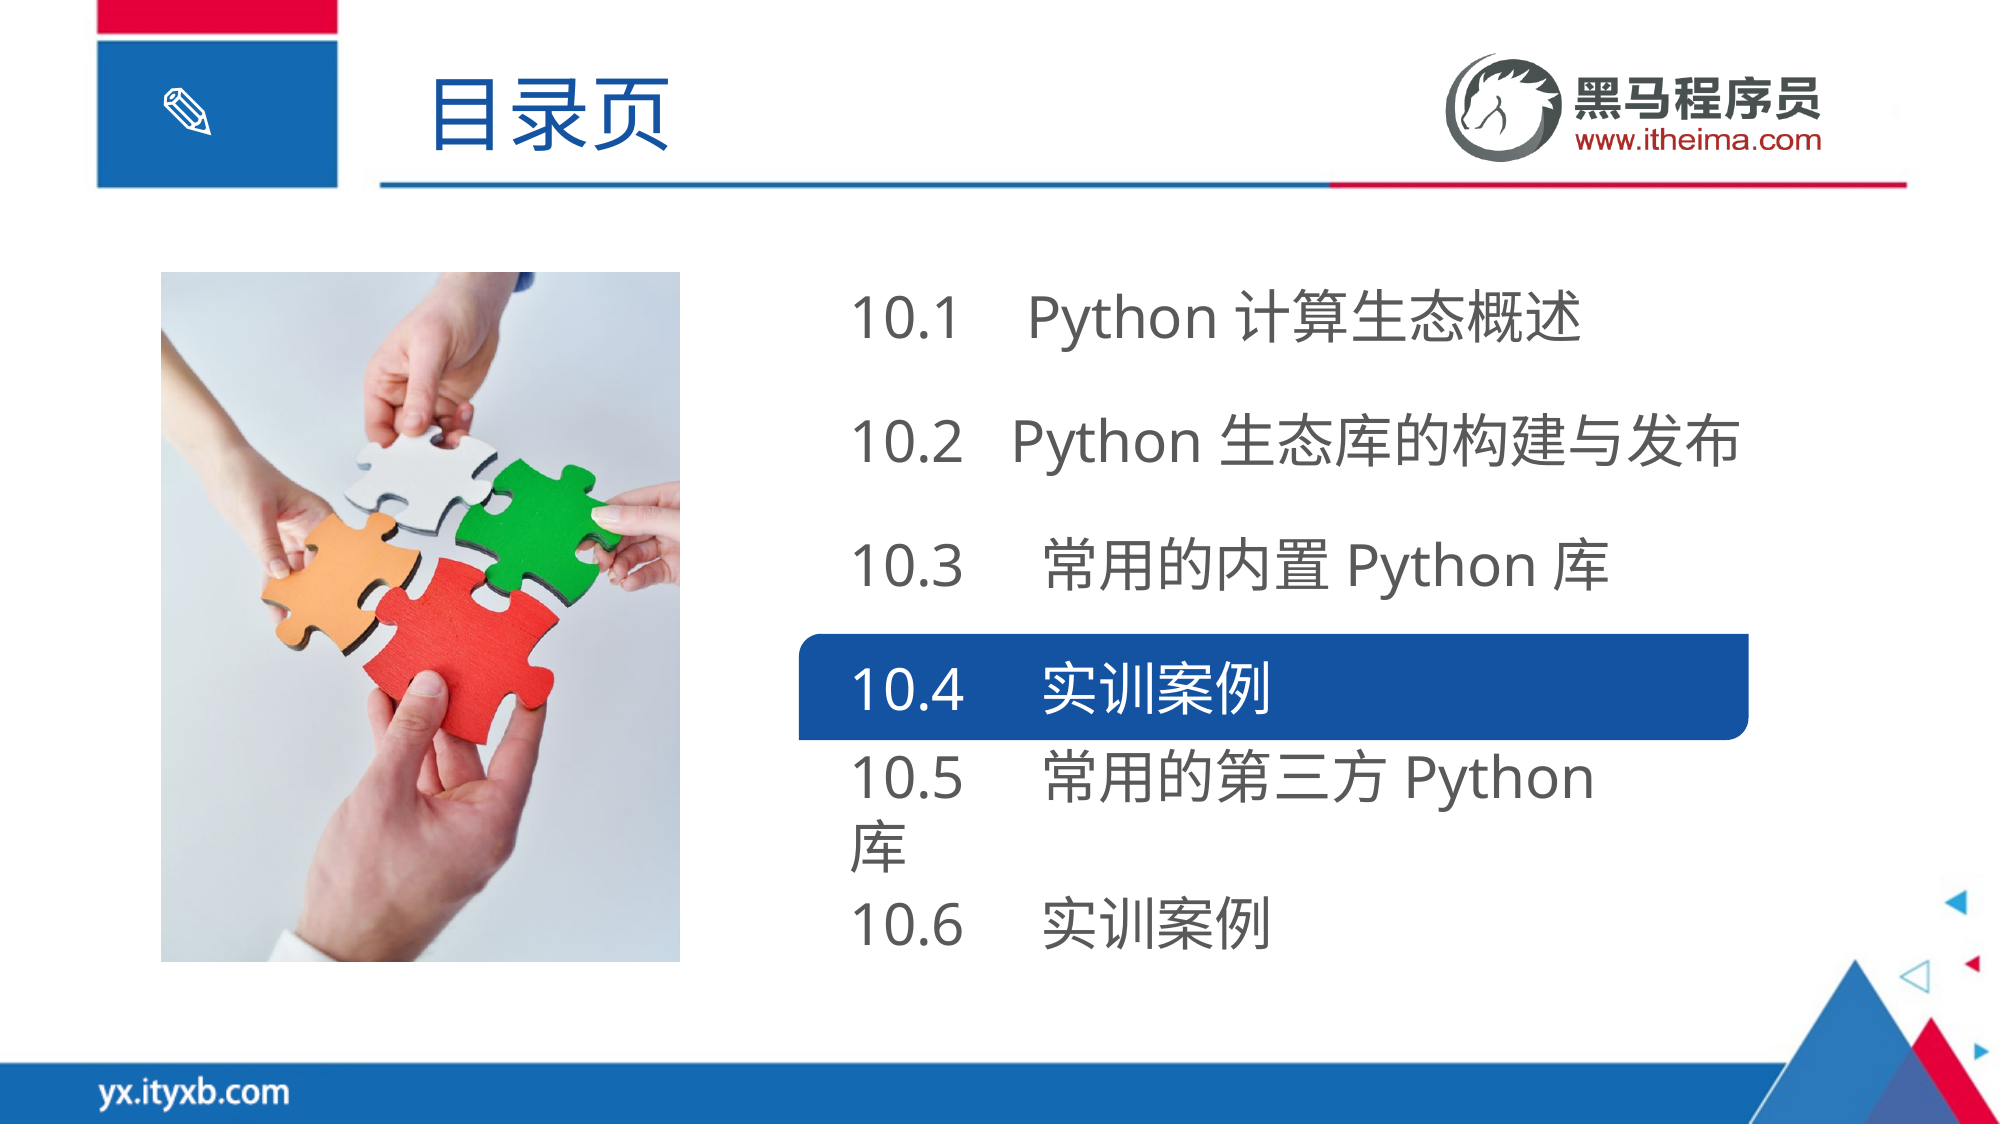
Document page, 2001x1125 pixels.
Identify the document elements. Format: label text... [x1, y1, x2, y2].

text_box 10.3 常用的内置Python库 [849, 527, 1657, 598]
text_box 10.4 实训案例 [849, 651, 1657, 722]
picture [0, 0, 2000, 1124]
text_box 10.5 常用的第三方Python库 [849, 742, 1657, 881]
text_box 10.6 实训案例 [849, 887, 1657, 958]
text_box 10.1 Python计算生态概述 [849, 280, 1657, 351]
text_box 目录页 [409, 53, 899, 169]
text_box 10.2 Python生态库的构建与发布 [849, 404, 1749, 475]
text_box [797, 632, 1750, 742]
